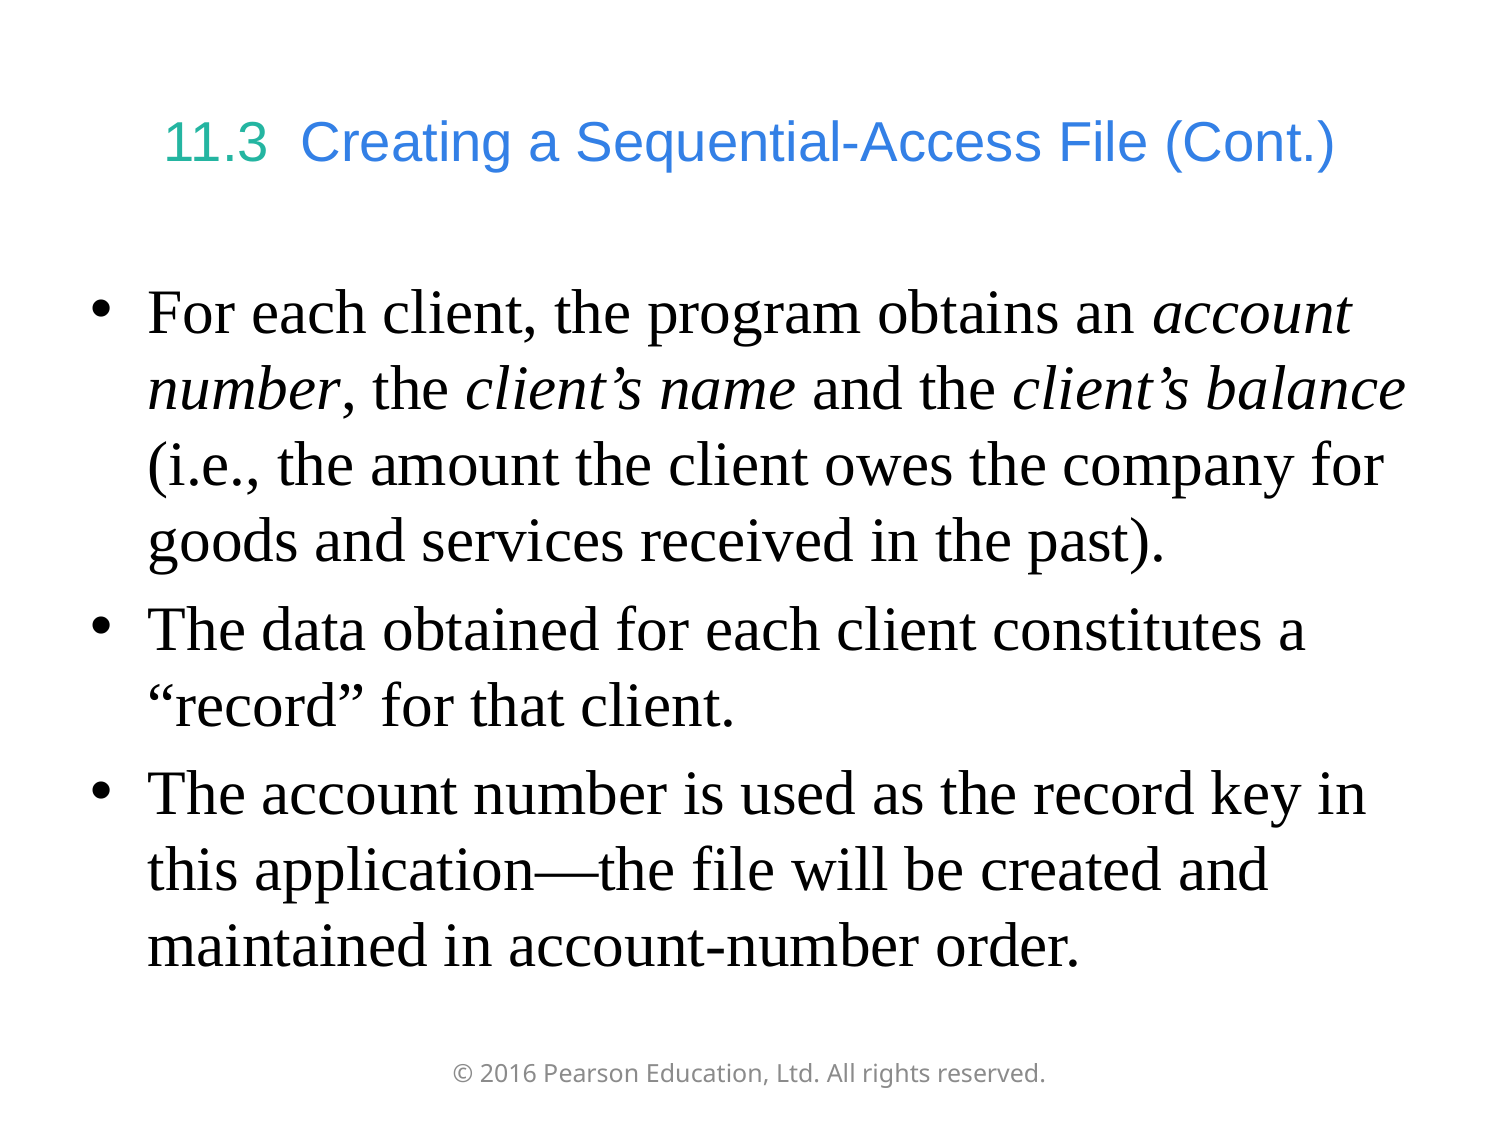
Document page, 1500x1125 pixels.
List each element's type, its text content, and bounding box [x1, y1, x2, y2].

list For each client, the program obtains an account number, the client’s name and the client’s balance (i.e., the amount the client owes the company for goods and services received in the past). The data obtained for each client constitutes a “record” for that client. The account number is used as the record key in this application—the file will be created and maintained in account-number order. [75, 262, 1425, 1005]
title 11.3 Creating a Sequential-Access File (Cont.) [75, 45, 1425, 233]
footer © 2016 Pearson Education, Ltd. All rights reserved. [262, 1042, 1238, 1103]
